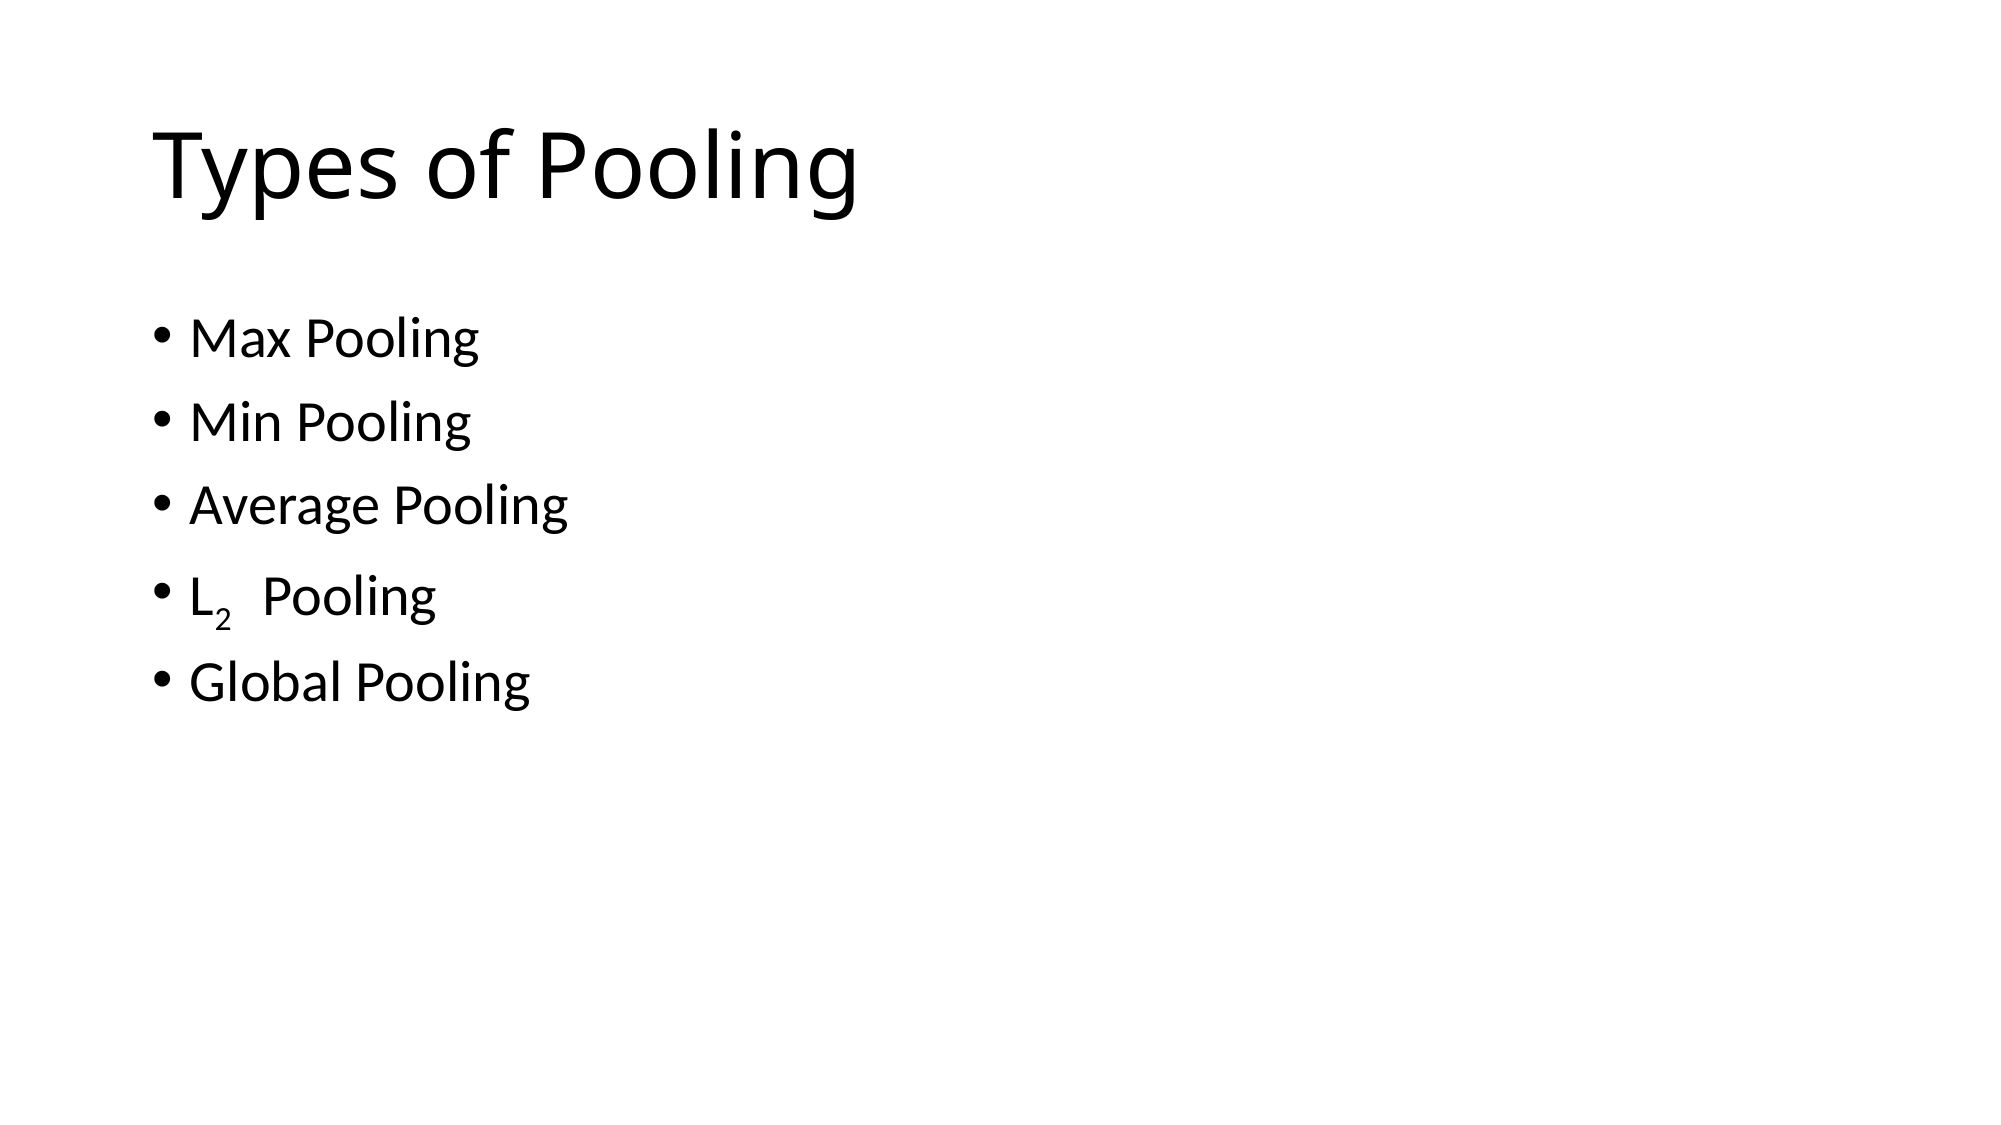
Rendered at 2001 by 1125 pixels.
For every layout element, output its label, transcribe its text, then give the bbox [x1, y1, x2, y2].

list Max Pooling Min Pooling Average Pooling L2 Pooling Global Pooling [137, 299, 1863, 1014]
title Types of Pooling [137, 59, 1863, 278]
